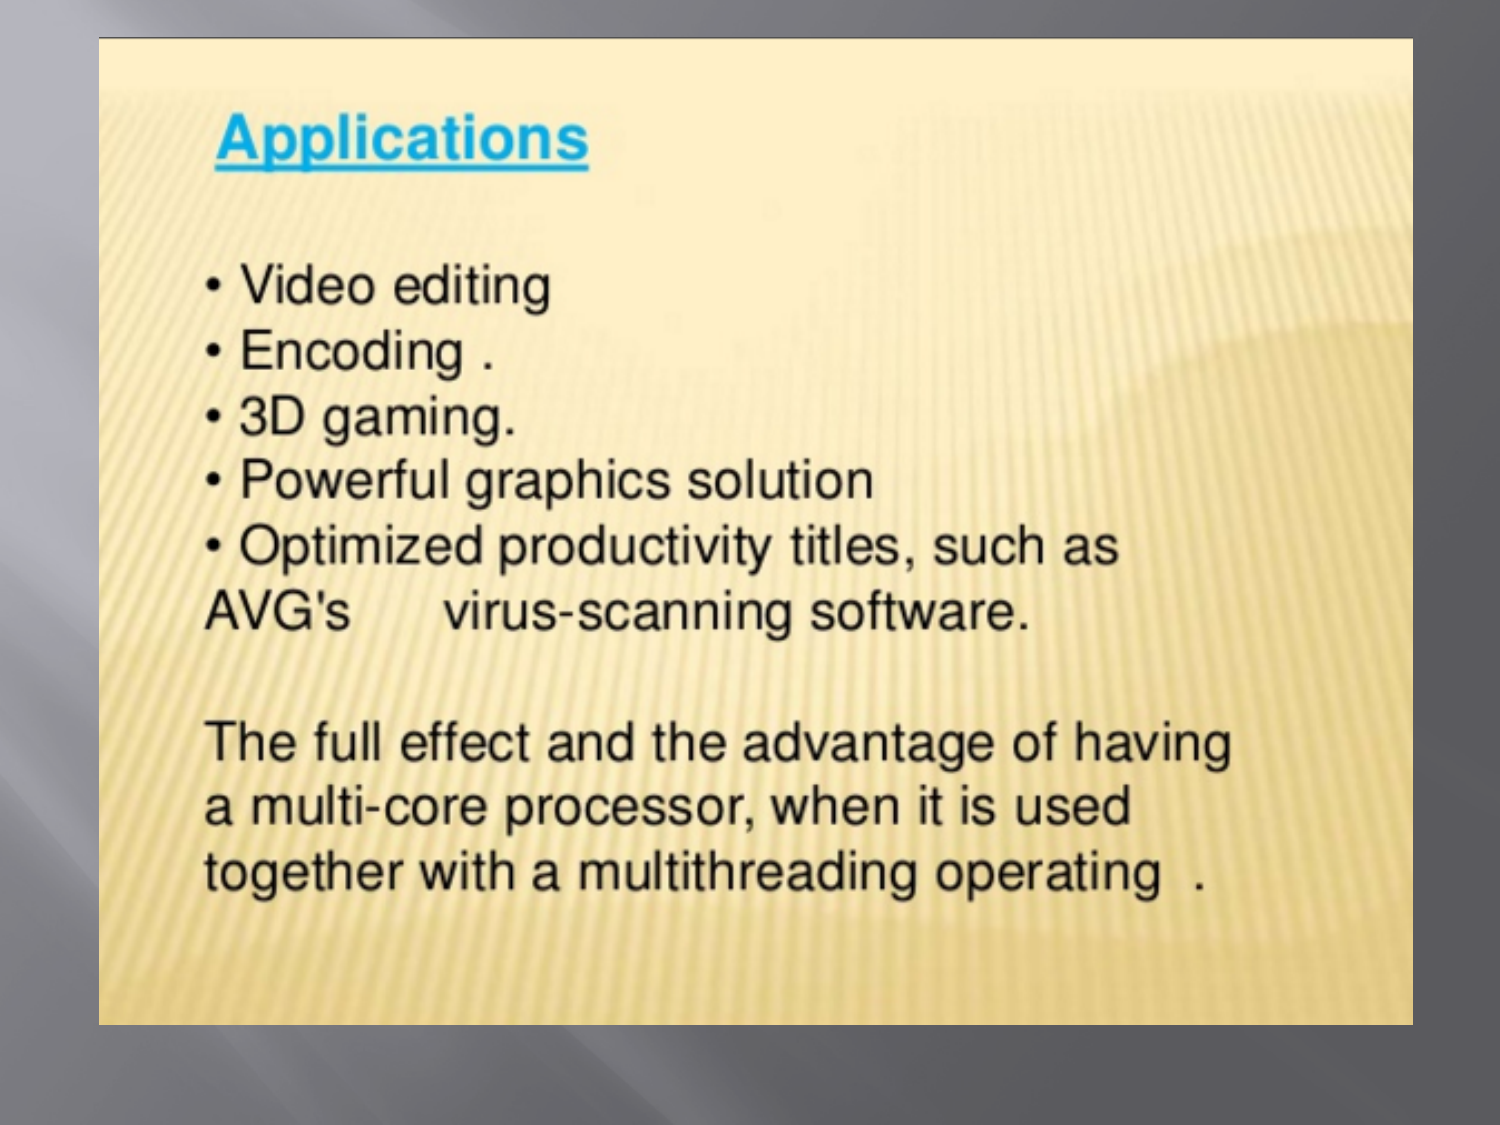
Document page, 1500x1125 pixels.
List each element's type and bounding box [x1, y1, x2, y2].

picture [99, 37, 1413, 1026]
